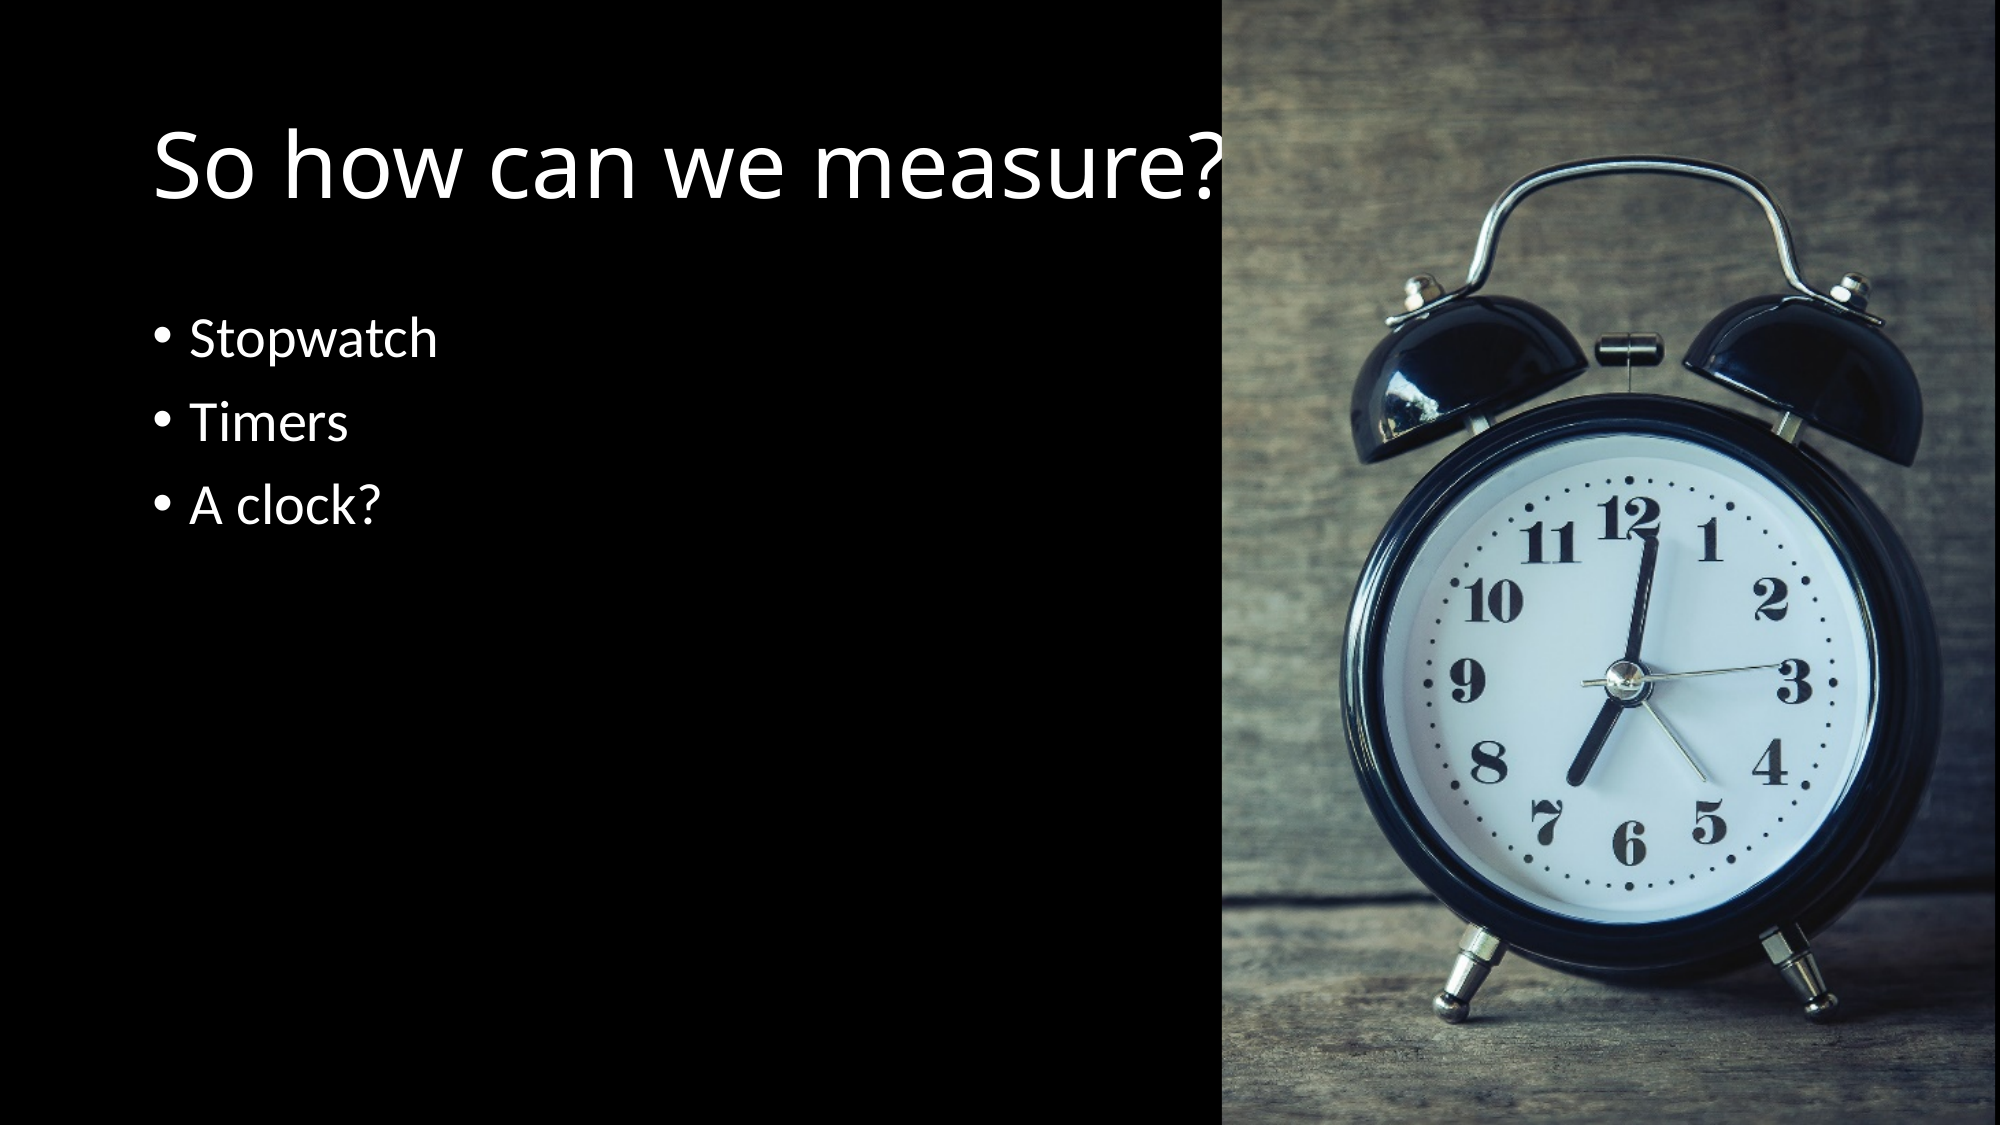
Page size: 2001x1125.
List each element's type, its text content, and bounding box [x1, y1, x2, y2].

list Stopwatch Timers A clock? [137, 299, 1221, 1014]
title So how can we measure? [137, 59, 1221, 278]
picture [1221, 0, 1996, 1125]
